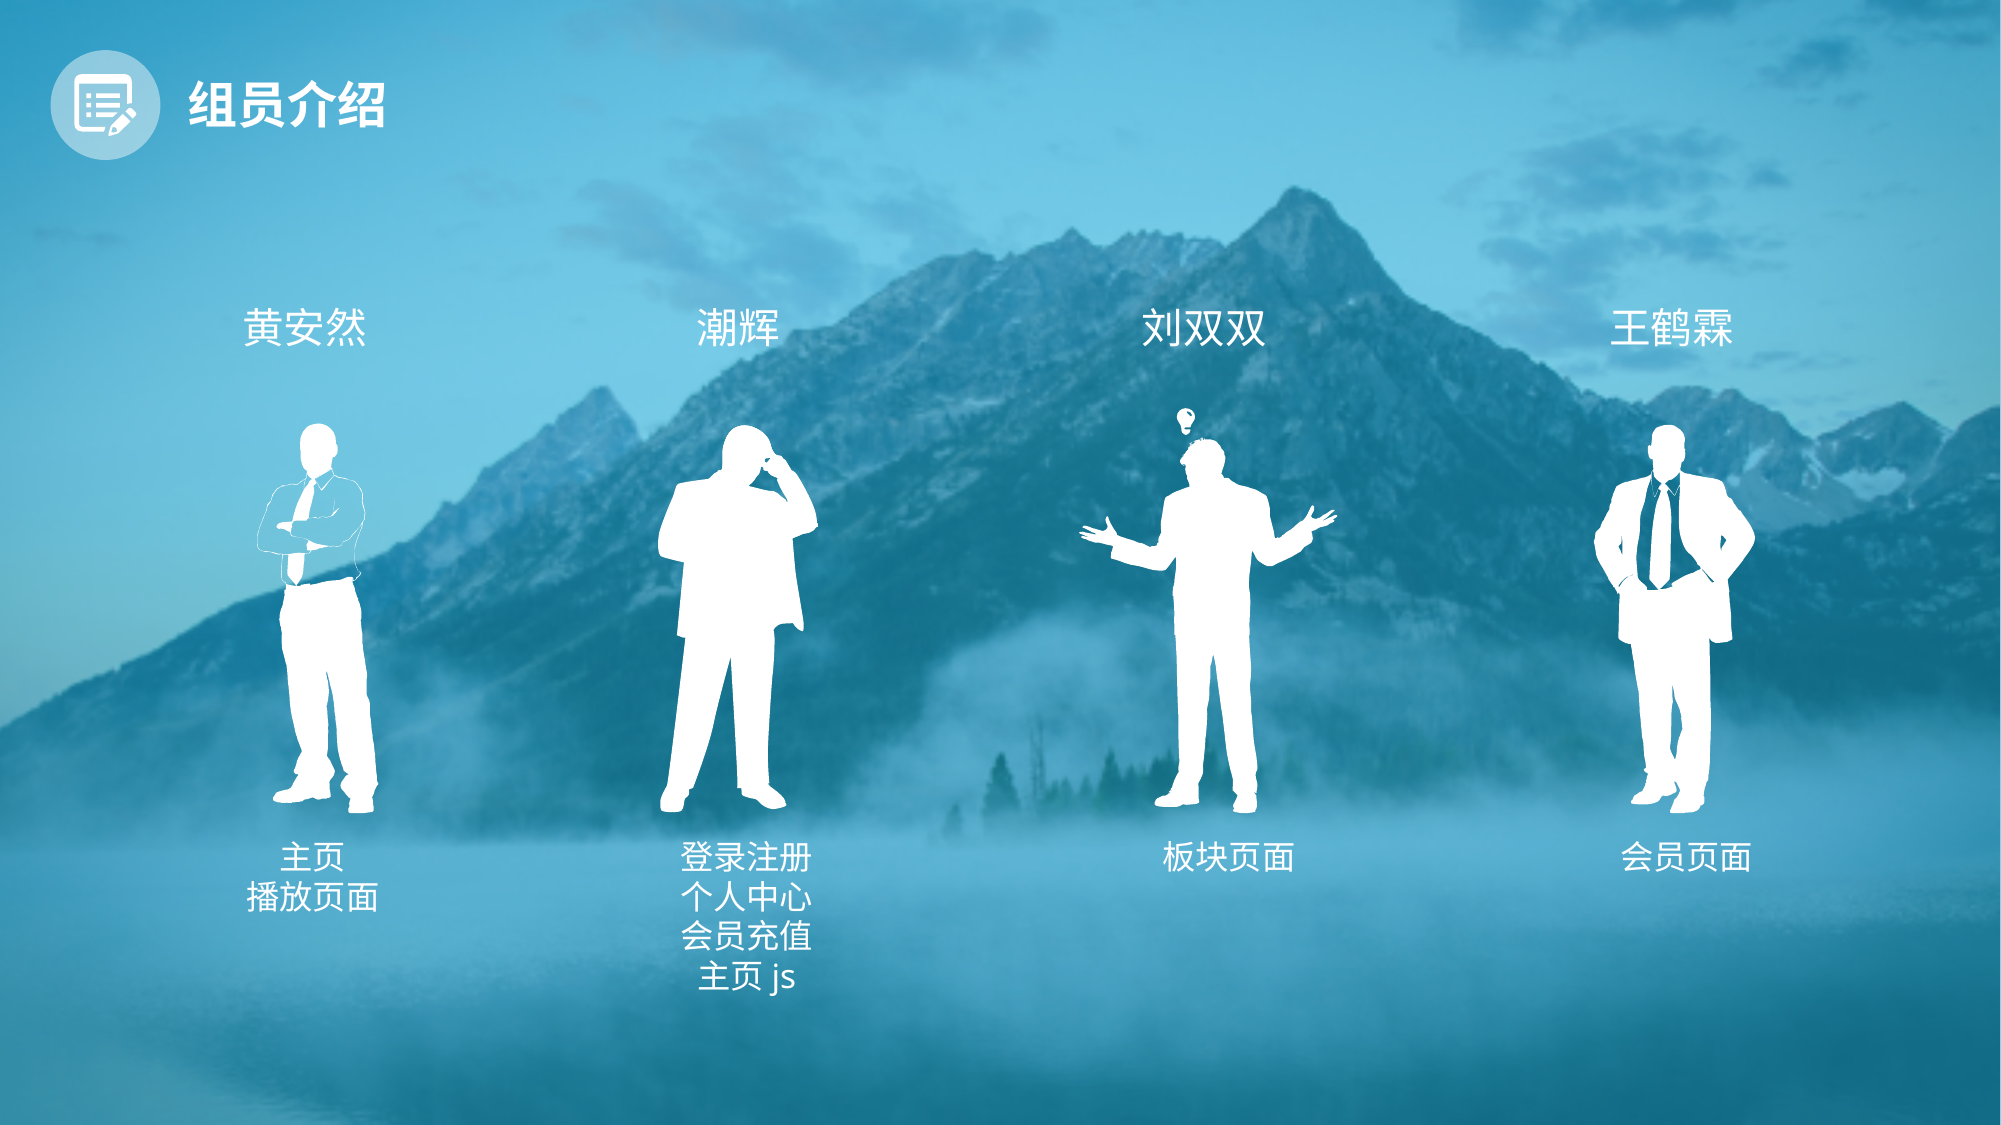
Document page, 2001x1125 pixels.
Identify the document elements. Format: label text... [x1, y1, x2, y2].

text_box 组员介绍 [161, 65, 416, 141]
picture [0, 0, 2000, 1125]
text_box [141, 294, 484, 925]
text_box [575, 294, 918, 1046]
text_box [1058, 294, 1400, 885]
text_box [1516, 294, 1858, 885]
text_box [50, 50, 161, 160]
